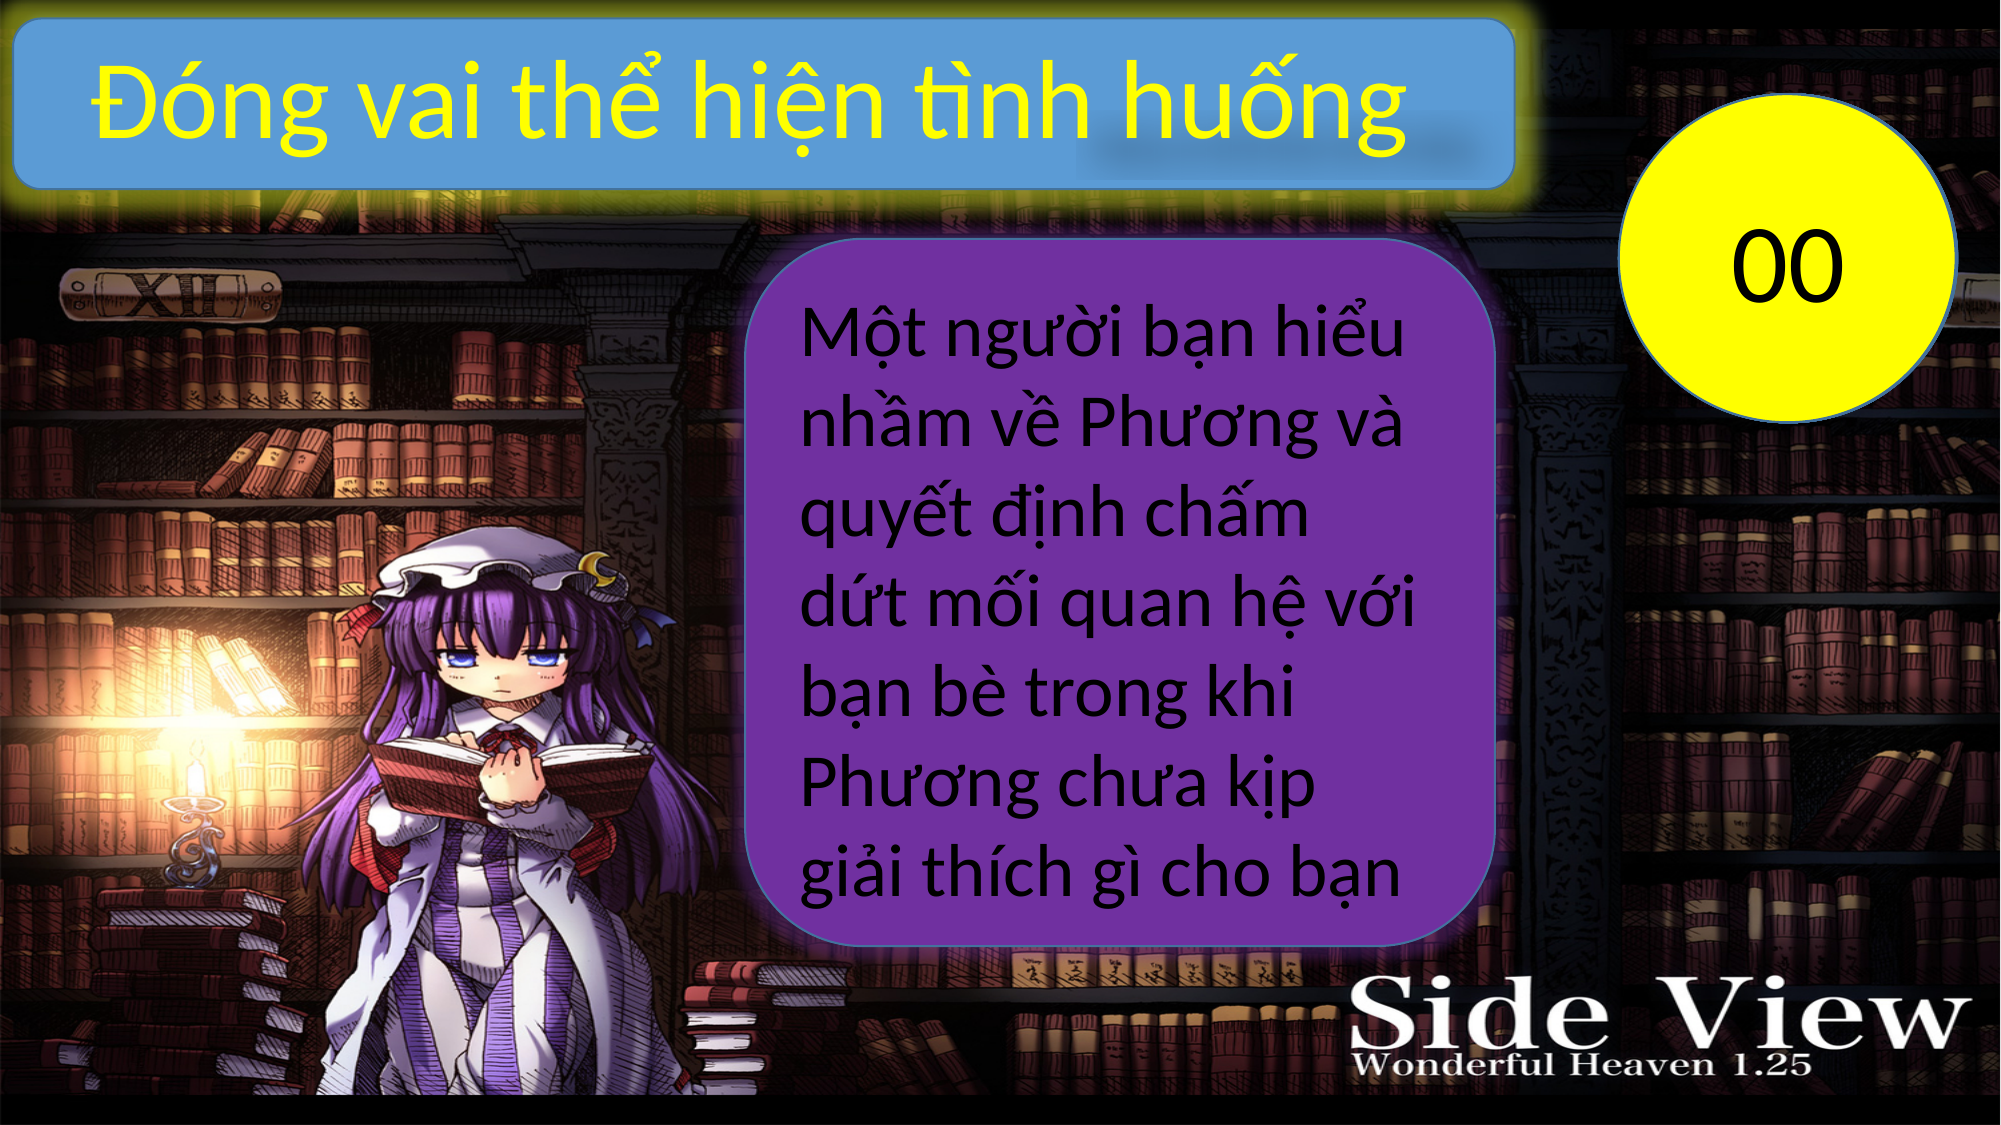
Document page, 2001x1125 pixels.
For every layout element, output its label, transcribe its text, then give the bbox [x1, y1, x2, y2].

text_box [1617, 93, 1957, 424]
text_box Một người bạn hiểu nhầm về Phương và quyết định chấm dứt mối quan hệ với bạn bè trong khi Phương chưa kịp giải thích gì cho bạn [784, 274, 1451, 920]
text_box 00 [1691, 182, 1883, 333]
text_box Đóng vai thể hiện tình huống [74, 18, 1515, 169]
text_box [744, 237, 1496, 948]
text_box [11, 17, 1509, 191]
picture [0, 0, 2001, 1125]
